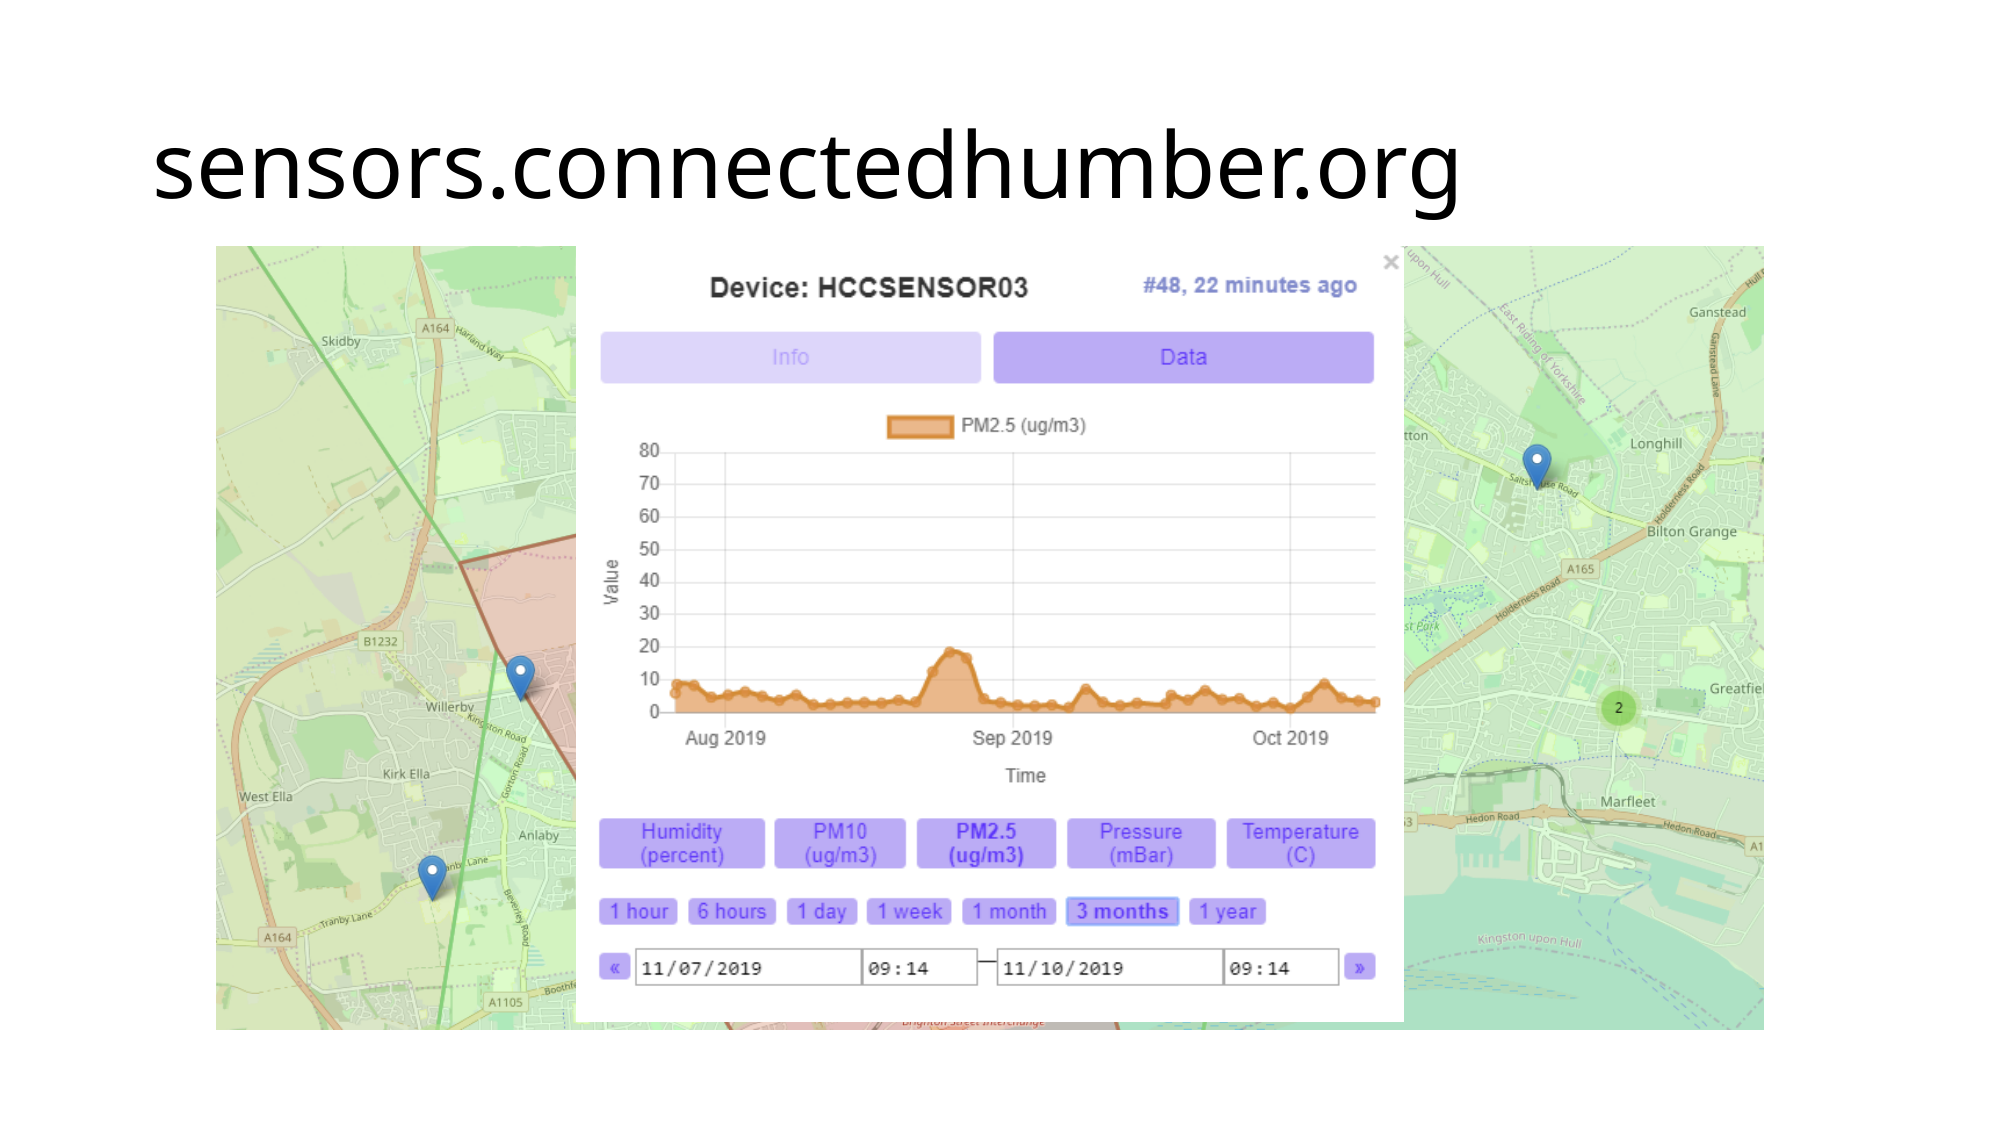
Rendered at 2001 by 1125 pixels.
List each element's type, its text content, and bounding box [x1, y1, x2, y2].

picture [215, 245, 1765, 1030]
title sensors.connectedhumber.org [137, 59, 1863, 278]
